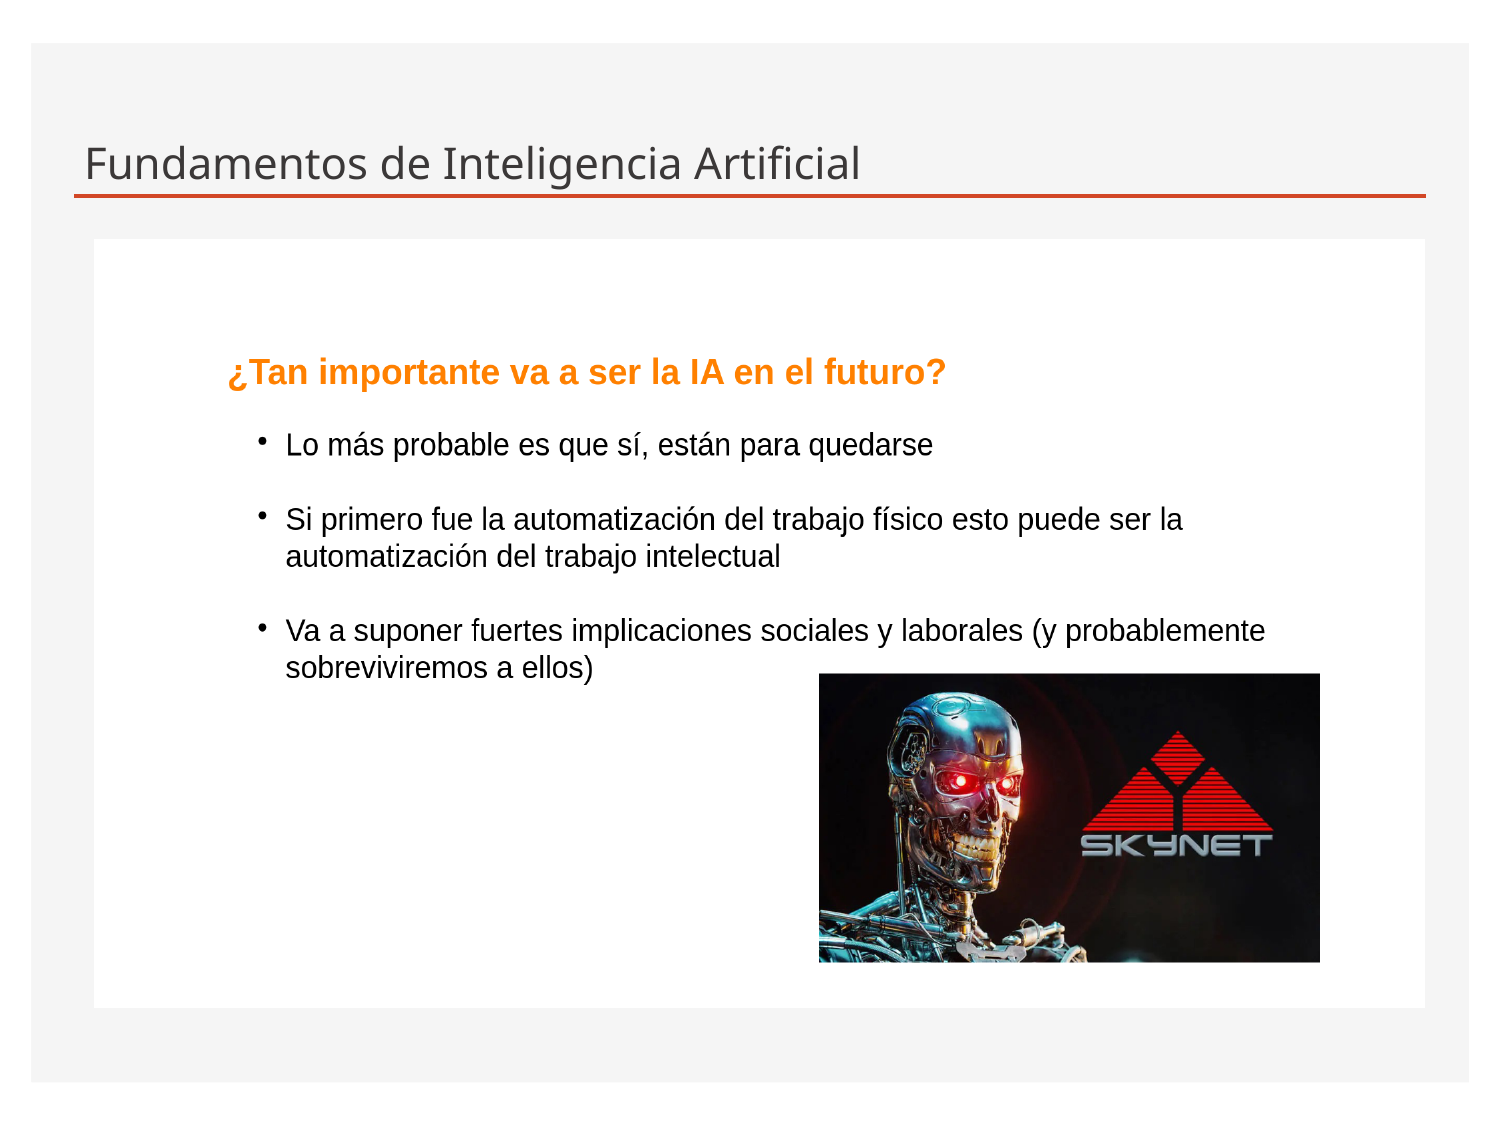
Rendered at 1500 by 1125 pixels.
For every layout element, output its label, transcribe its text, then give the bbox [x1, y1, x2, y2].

picture [94, 239, 1425, 1008]
title Fundamentos de Inteligencia Artificial [69, 116, 1135, 196]
